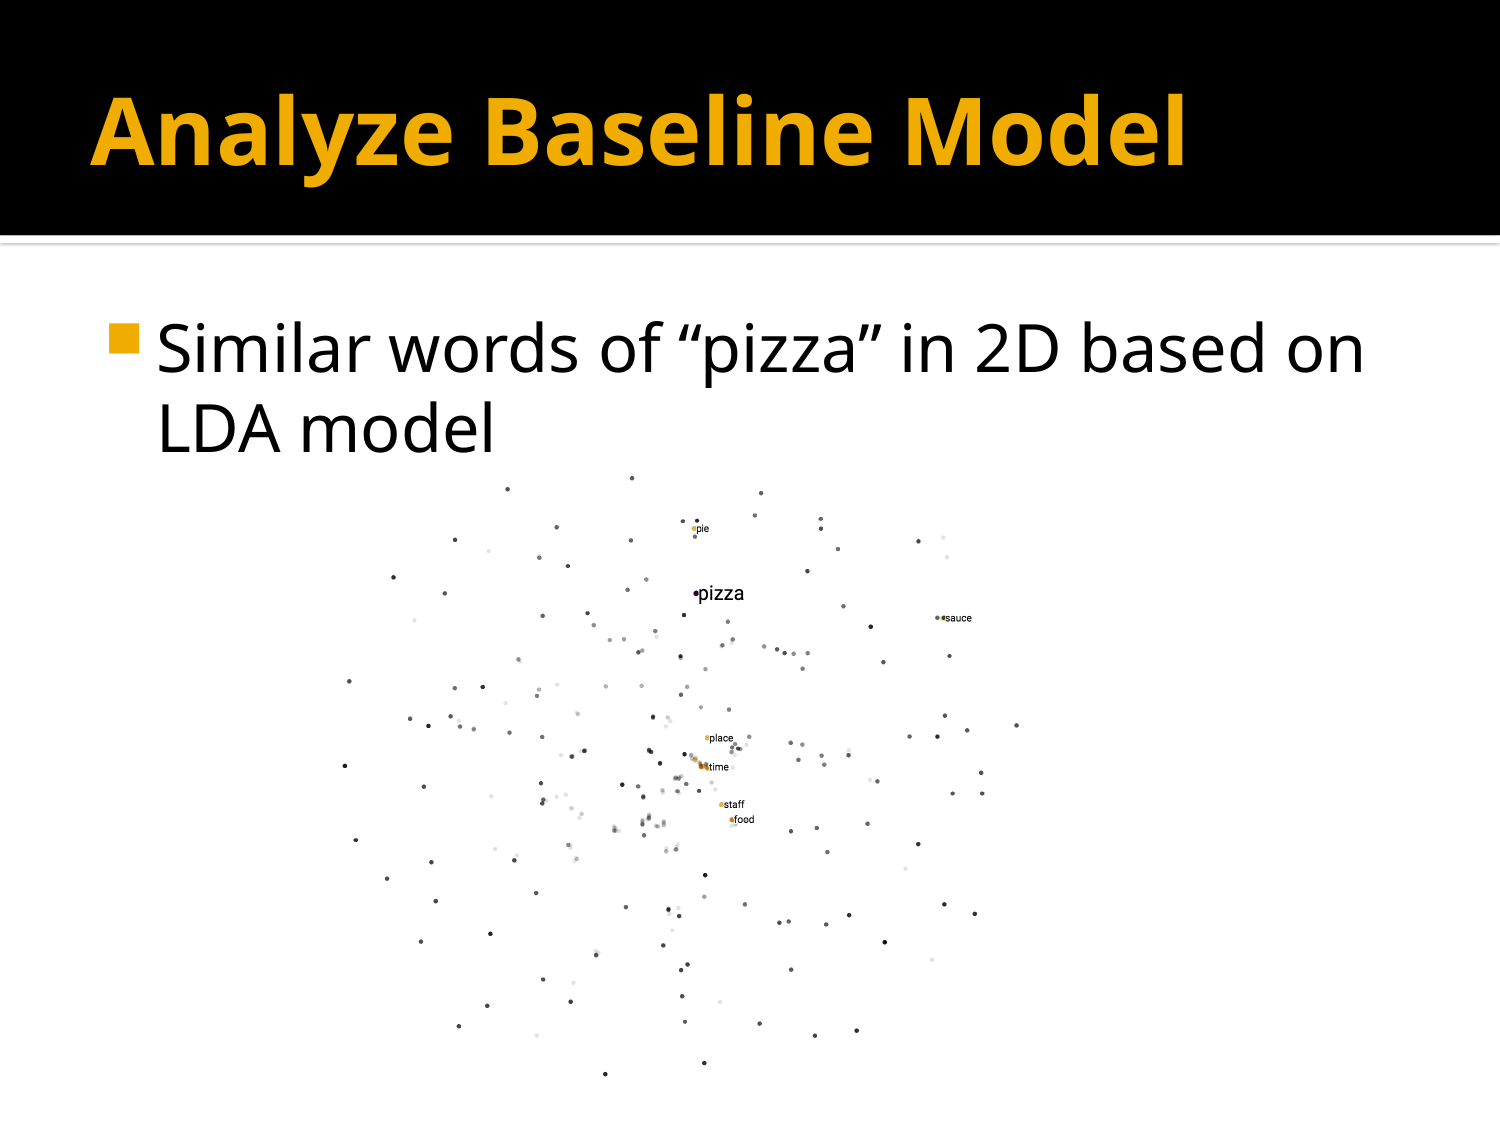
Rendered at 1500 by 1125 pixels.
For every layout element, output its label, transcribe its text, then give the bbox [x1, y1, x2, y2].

list Similar words of “pizza” in 2D based on LDA model [75, 291, 1425, 1050]
title Analyze Baseline Model [75, 25, 1425, 231]
picture [303, 475, 1100, 1111]
